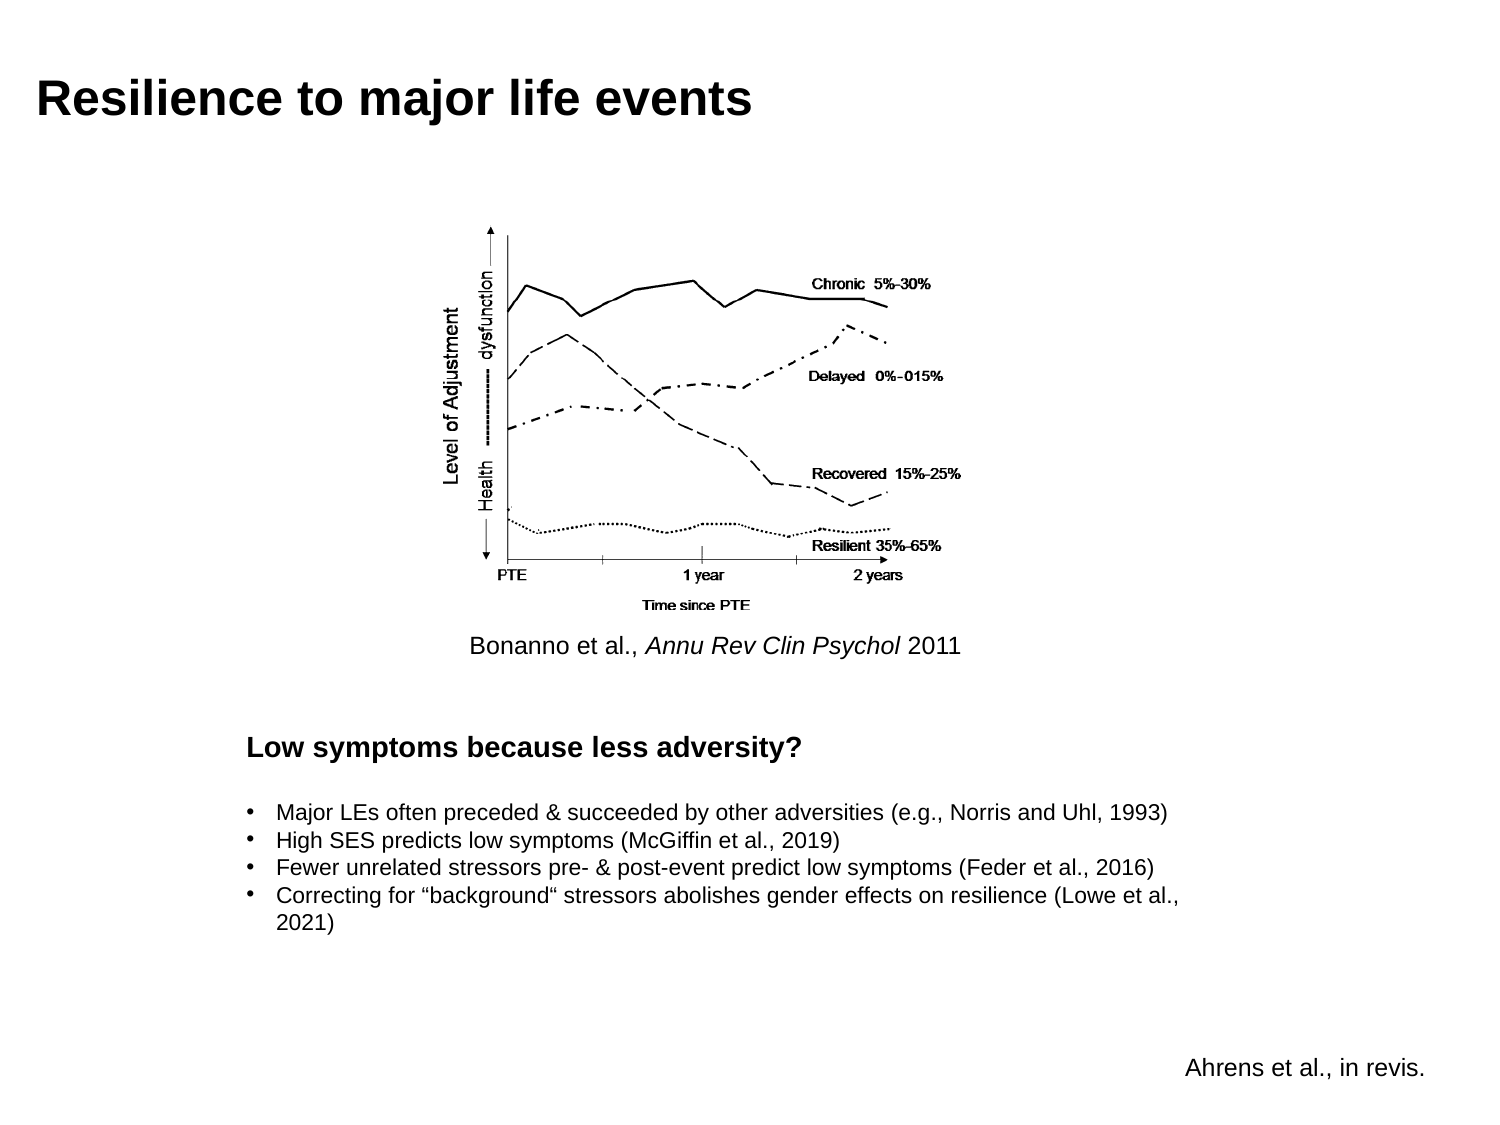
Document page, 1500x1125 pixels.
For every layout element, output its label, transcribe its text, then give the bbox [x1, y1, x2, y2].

text_box Resilience to major life events [21, 58, 1472, 179]
text_box Low symptoms because less adversity? Major LEs often preceded & succeeded by other adversities (e.g., Norris and Uhl, 1993) High SES predicts low symptoms (McGiffin et al., 2019) Fewer unrelated stressors pre- & post-event predict low symptoms (Feder et al., 2016) Correcting for “background“ stressors abolishes gender effects on resilience (Lowe et al., 2021) [231, 720, 1225, 978]
text_box Ahrens et al., in revis. [1170, 1043, 1480, 1089]
picture [409, 223, 985, 610]
text_box Bonanno et al., Annu Rev Clin Psychol 2011 [454, 622, 1022, 667]
